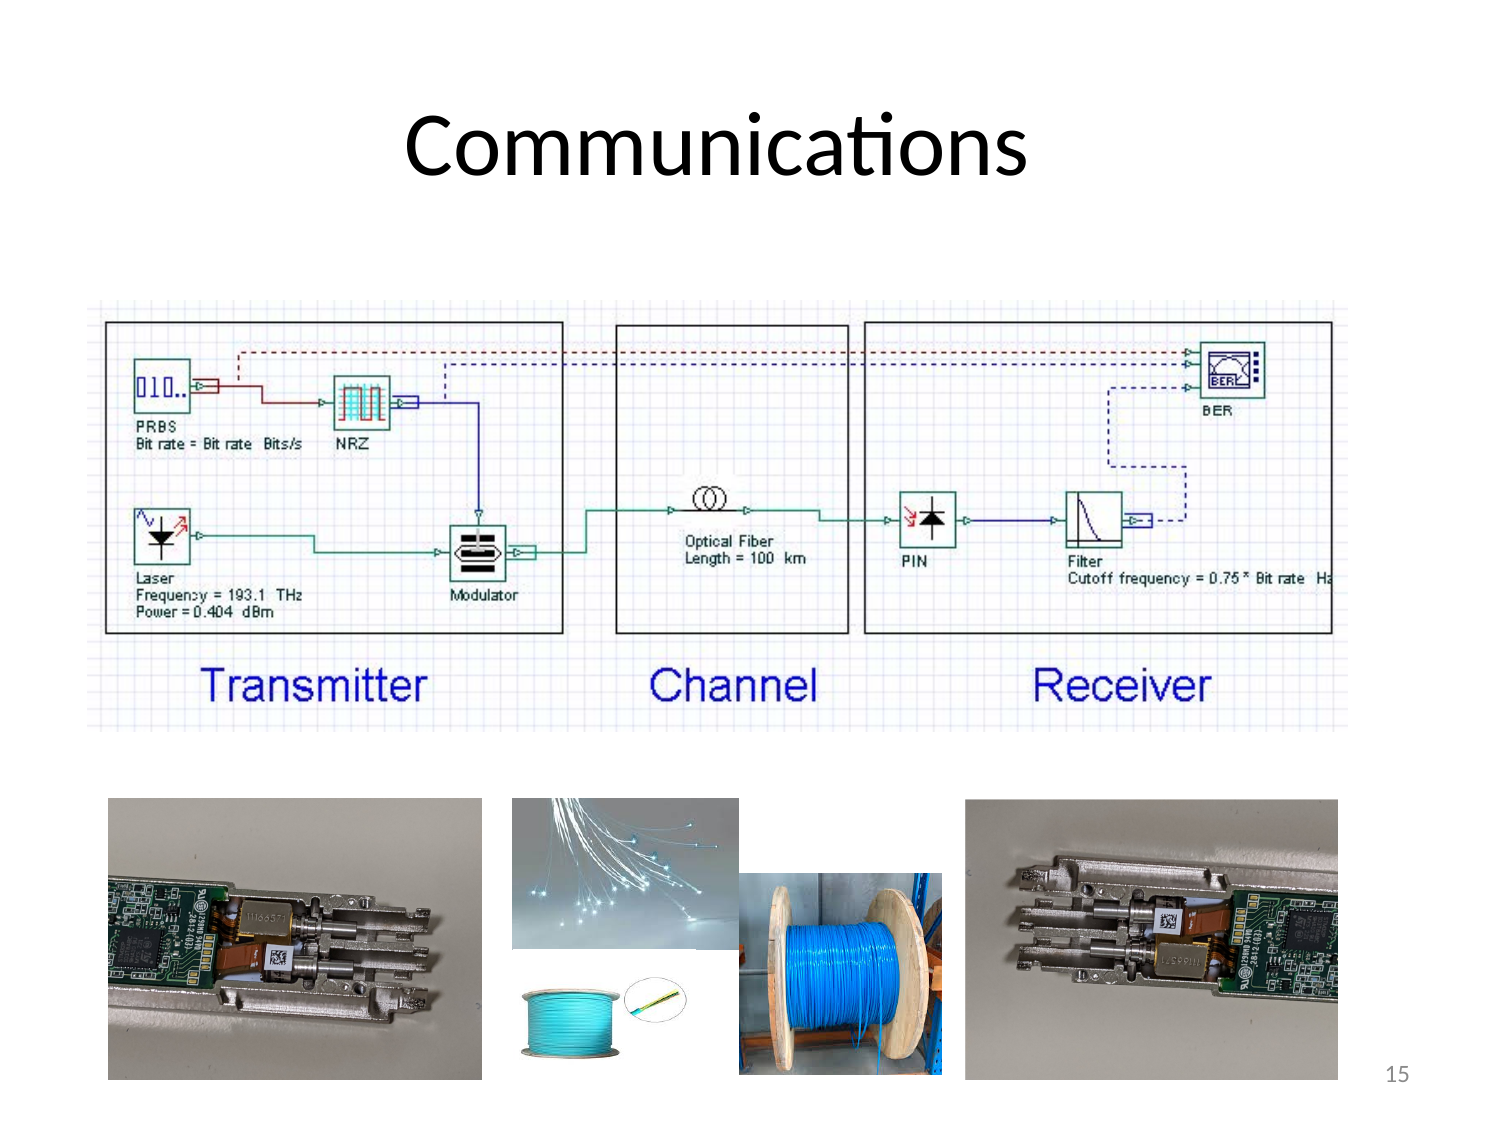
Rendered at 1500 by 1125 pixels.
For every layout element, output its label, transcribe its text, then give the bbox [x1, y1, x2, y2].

title Communications [42, 45, 1393, 233]
picture [512, 798, 942, 1080]
slide_number 15 [1074, 1042, 1425, 1103]
picture [964, 799, 1339, 1080]
picture [87, 299, 1348, 732]
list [107, 798, 483, 1080]
